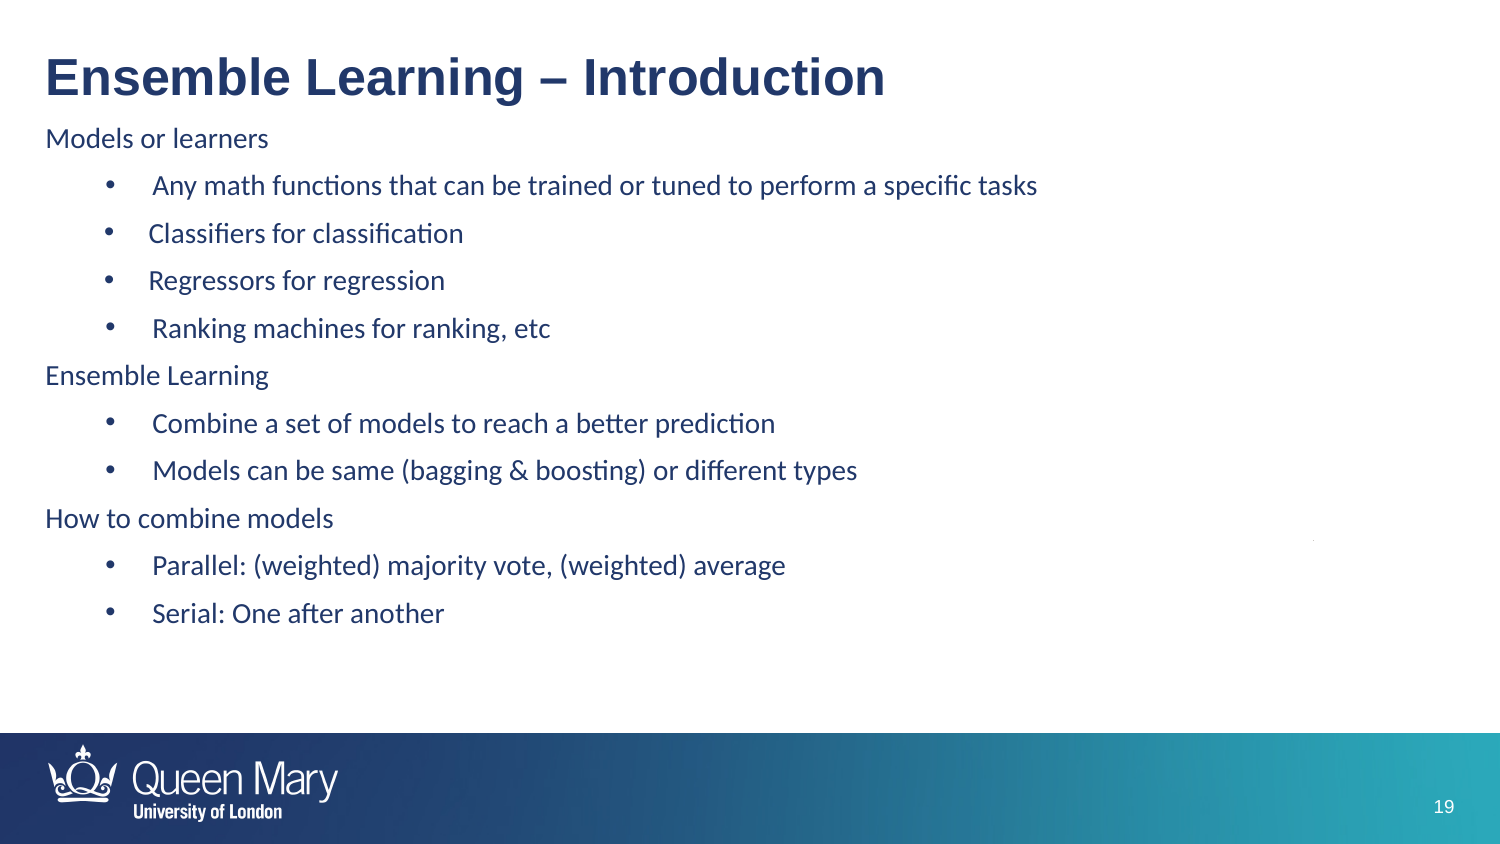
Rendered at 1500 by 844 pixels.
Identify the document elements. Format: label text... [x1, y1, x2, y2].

title Ensemble Learning – Introduction [30, 43, 1454, 111]
text_box Models or learners Any math functions that can be trained or tuned to perform a specific tasks Classifiers for classification Regressors for regression Ranking machines for ranking, etc Ensemble Learning Combine a set of models to reach a better prediction Models can be same (bagging & boosting) or different types How to combine models Parallel: (weighted) majority vote, (weighted) average Serial: One after another [30, 111, 1454, 637]
picture [0, 733, 1500, 844]
